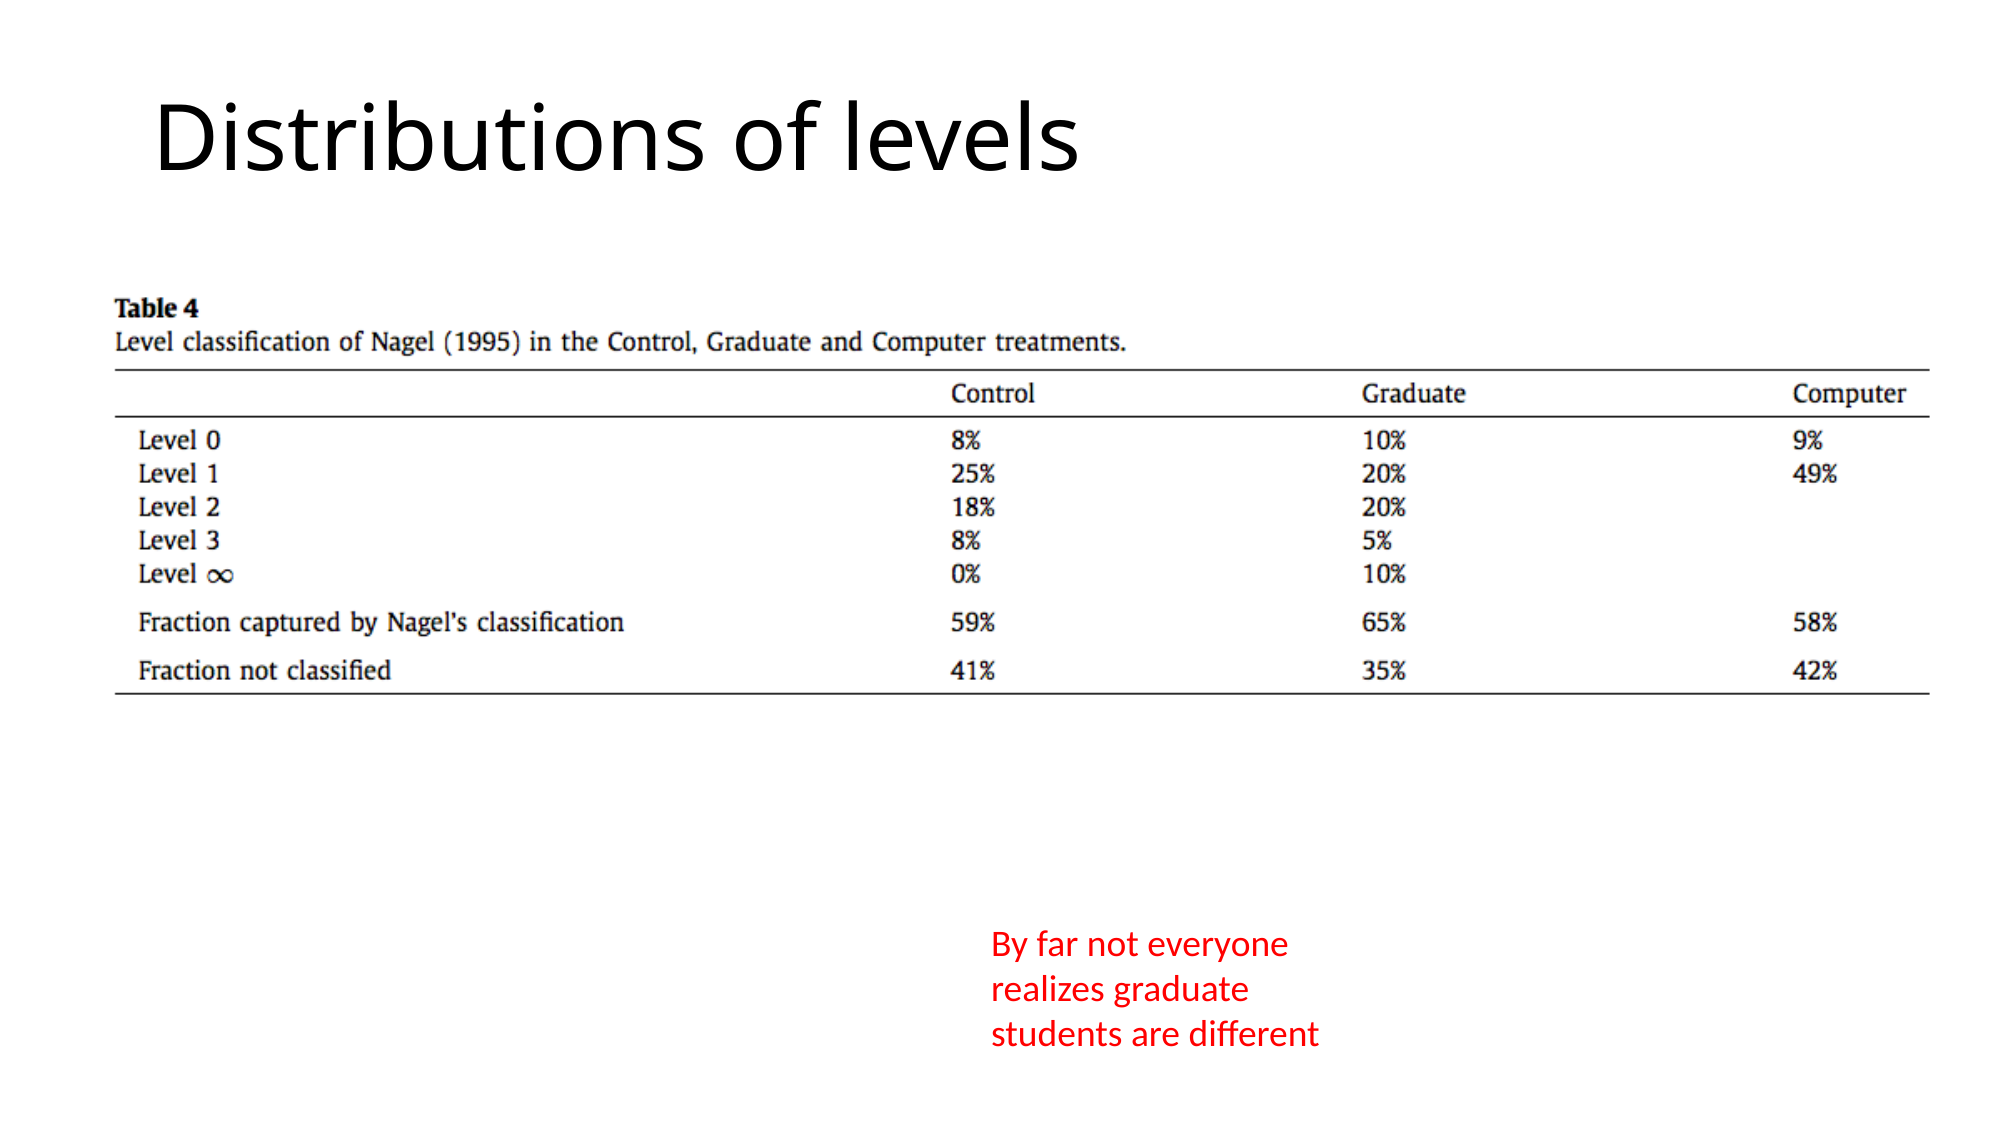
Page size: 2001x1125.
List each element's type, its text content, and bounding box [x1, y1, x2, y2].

text_box By far not everyone realizes graduate students are different [976, 911, 1404, 1062]
title Distributions of levels [137, 32, 1863, 250]
picture [97, 271, 1960, 720]
